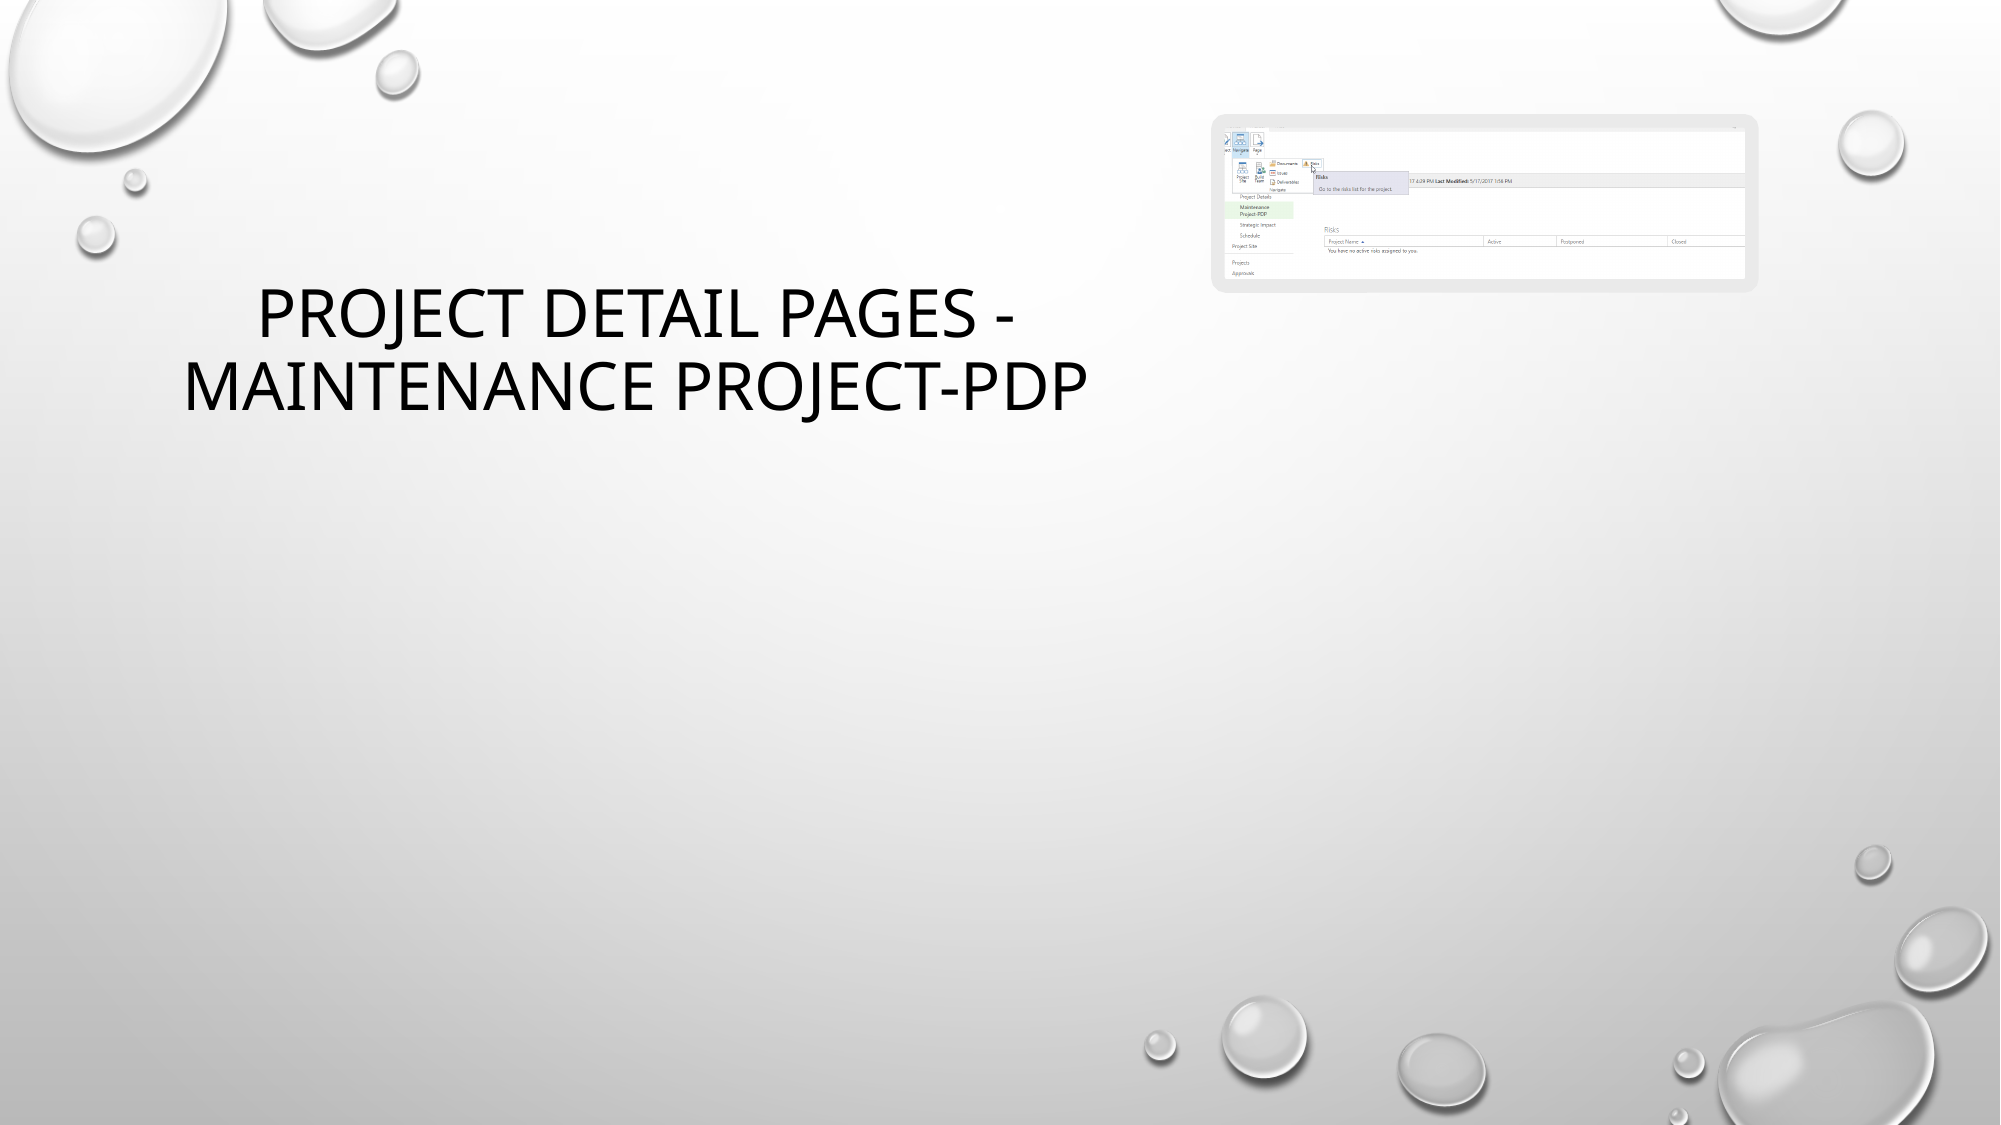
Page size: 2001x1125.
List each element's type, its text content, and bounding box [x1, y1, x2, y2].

picture [0, 0, 2000, 1125]
title Project Detail Pages - Maintenance Project-PDP [149, 99, 1124, 432]
